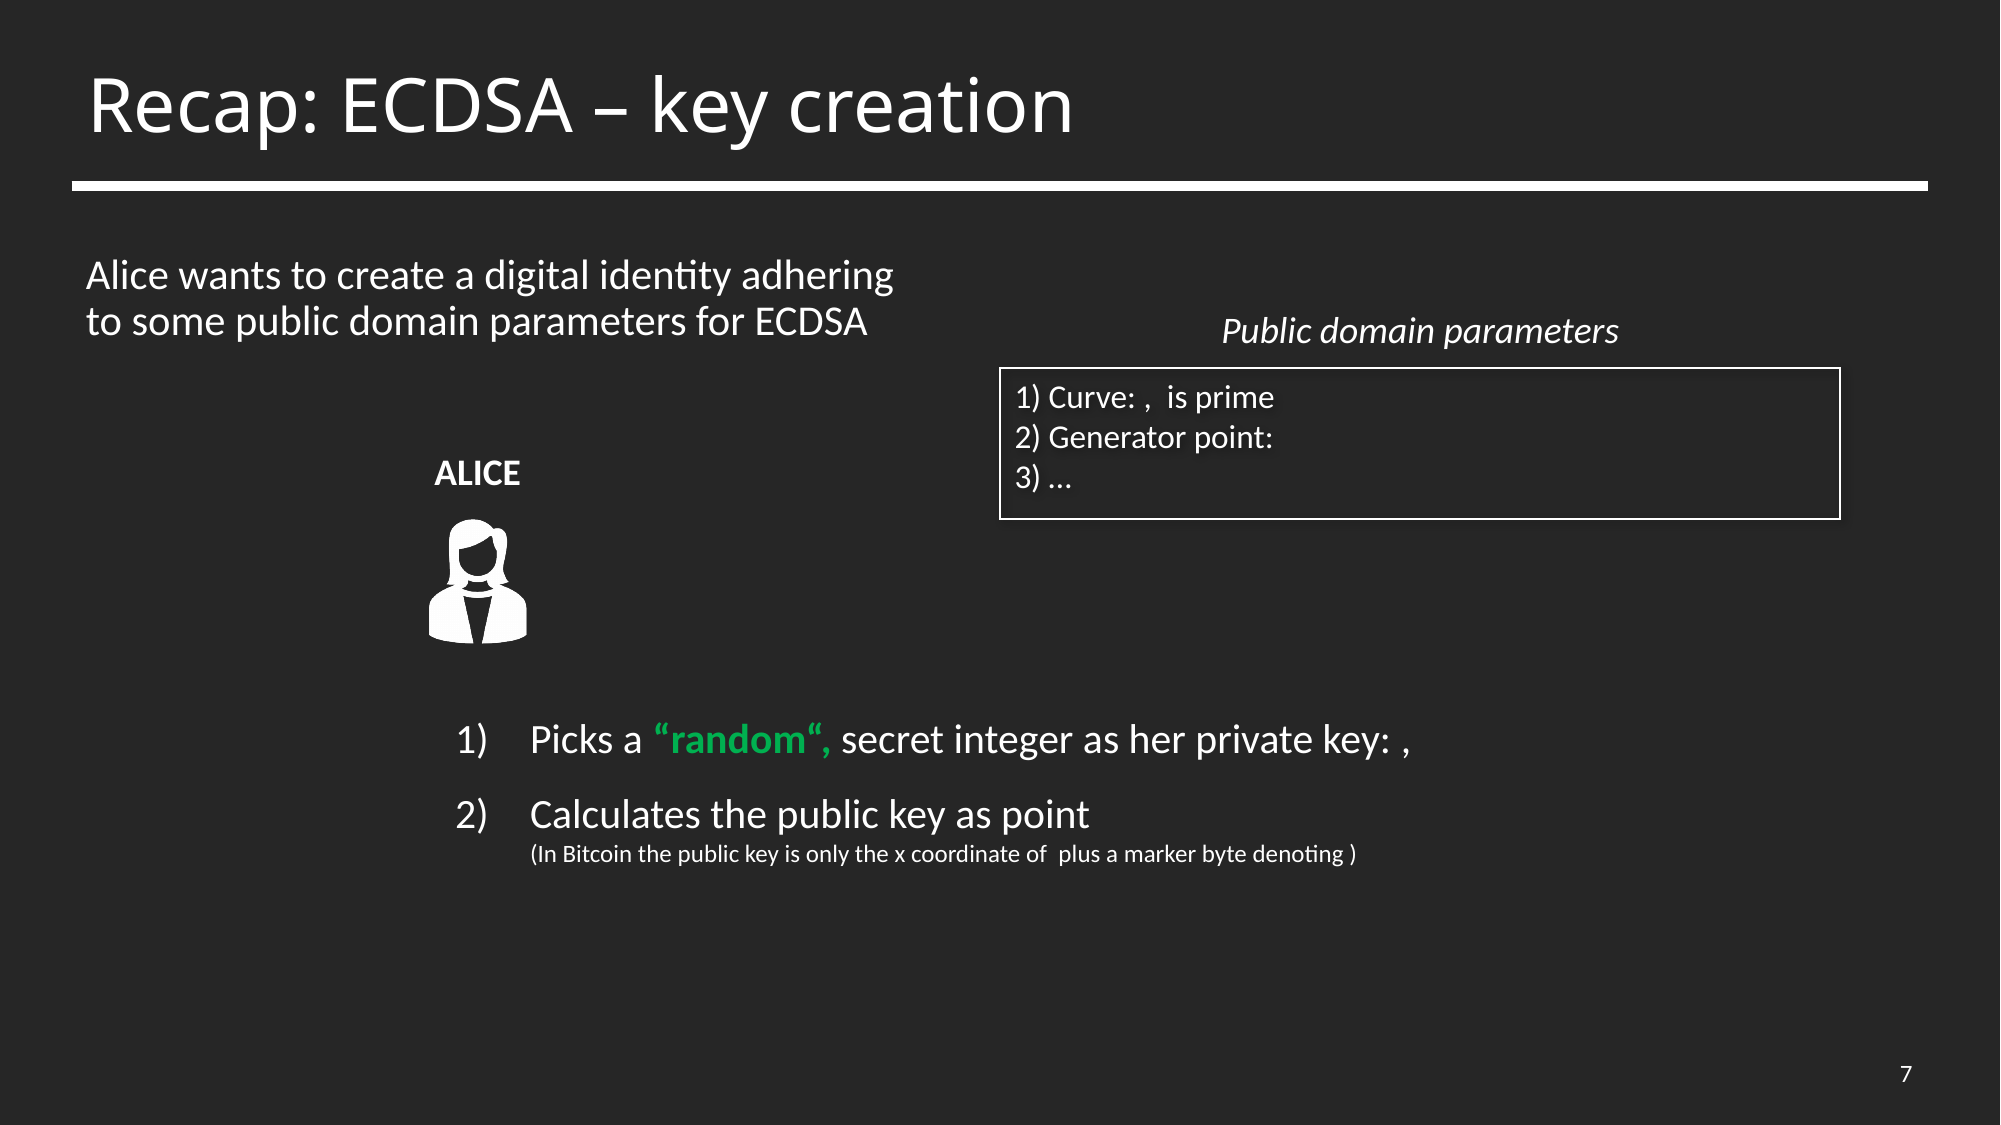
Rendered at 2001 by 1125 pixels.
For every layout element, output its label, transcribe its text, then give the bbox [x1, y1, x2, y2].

text_box Public domain parameters [1190, 298, 1651, 359]
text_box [357, 440, 598, 656]
title Recap: ECDSA – key creation [72, 59, 1929, 165]
text_box Alice wants to create a digital identity adhering to some public domain parameters for ECDSA [70, 245, 912, 397]
slide_number 7 [1767, 1042, 1928, 1103]
